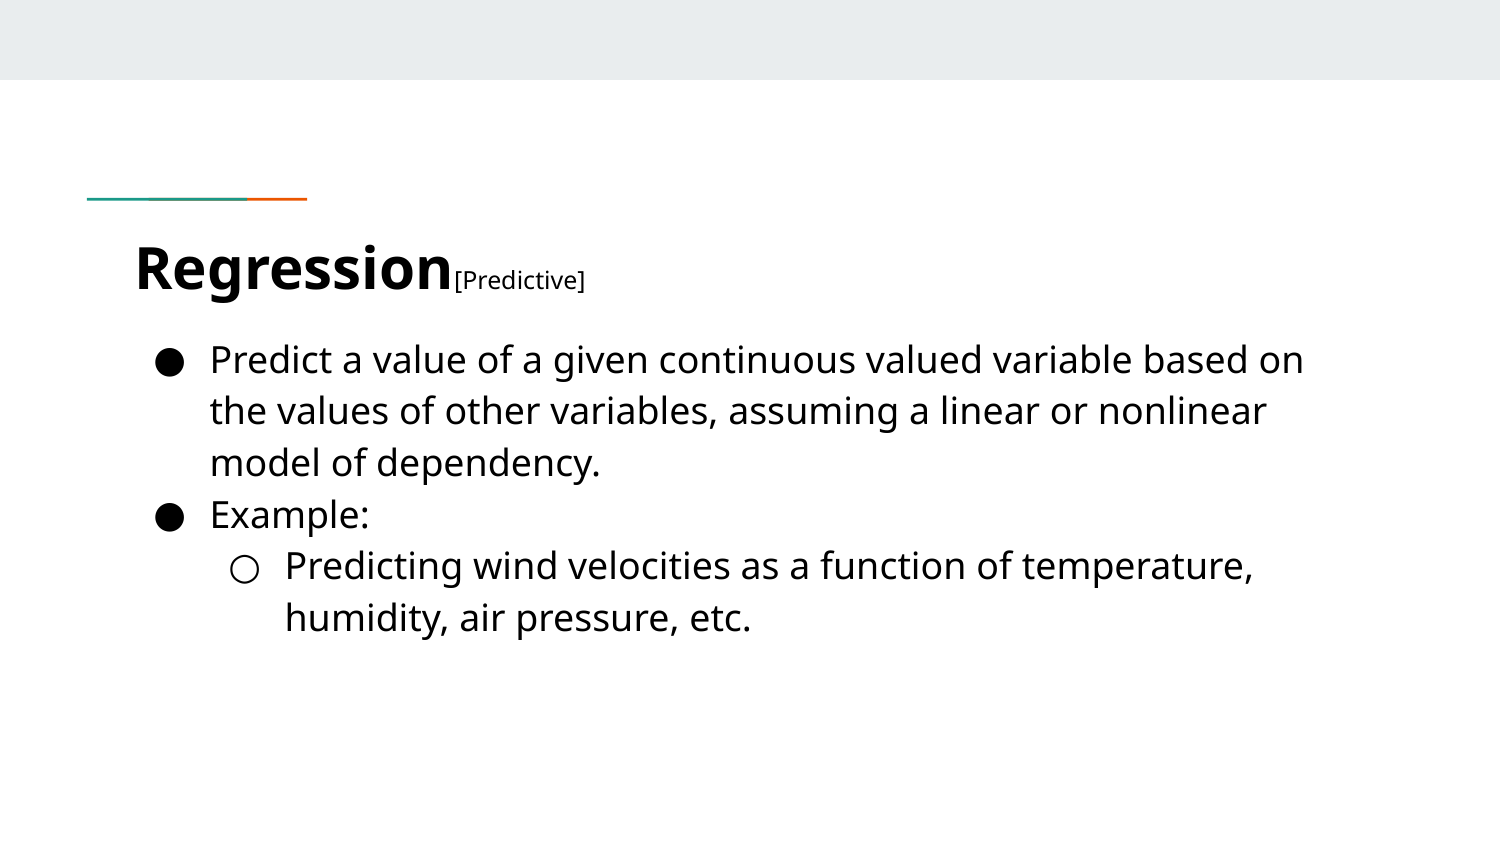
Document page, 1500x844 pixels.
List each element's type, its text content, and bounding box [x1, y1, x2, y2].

title Regression[Predictive] [119, 216, 1381, 305]
list Predict a value of a given continuous valued variable based on the values of other variables, assuming a linear or nonlinear model of dependency. Example: Predicting wind velocities as a function of temperature, humidity, air pressure, etc. [119, 313, 1381, 685]
